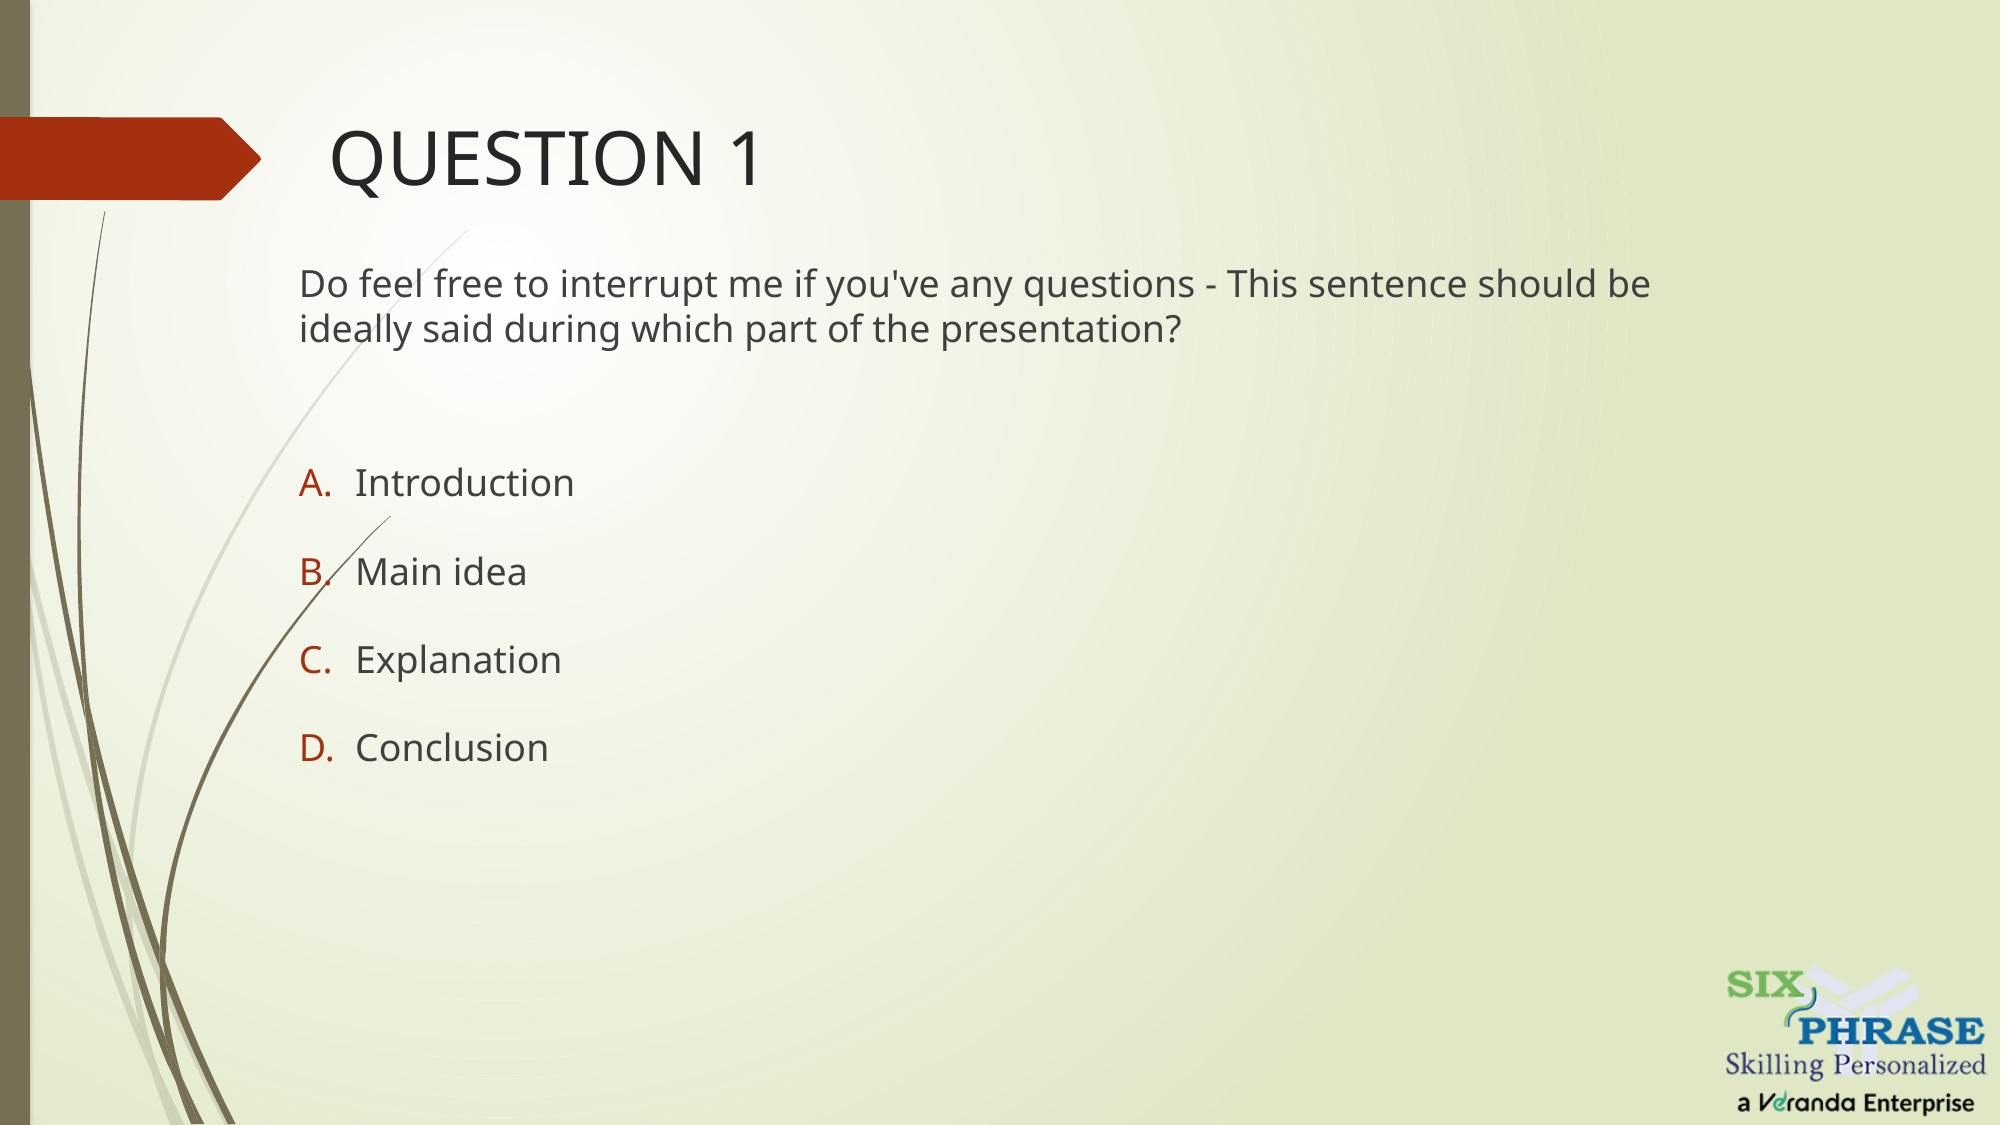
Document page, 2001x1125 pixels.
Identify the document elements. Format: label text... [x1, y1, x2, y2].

title QUESTION 1 [313, 102, 1888, 213]
picture [1711, 952, 2000, 1125]
list Do feel free to interrupt me if you've any questions - This sentence should be ideally said during which part of the presentation? Introduction Main idea Explanation Conclusion [283, 252, 1777, 873]
